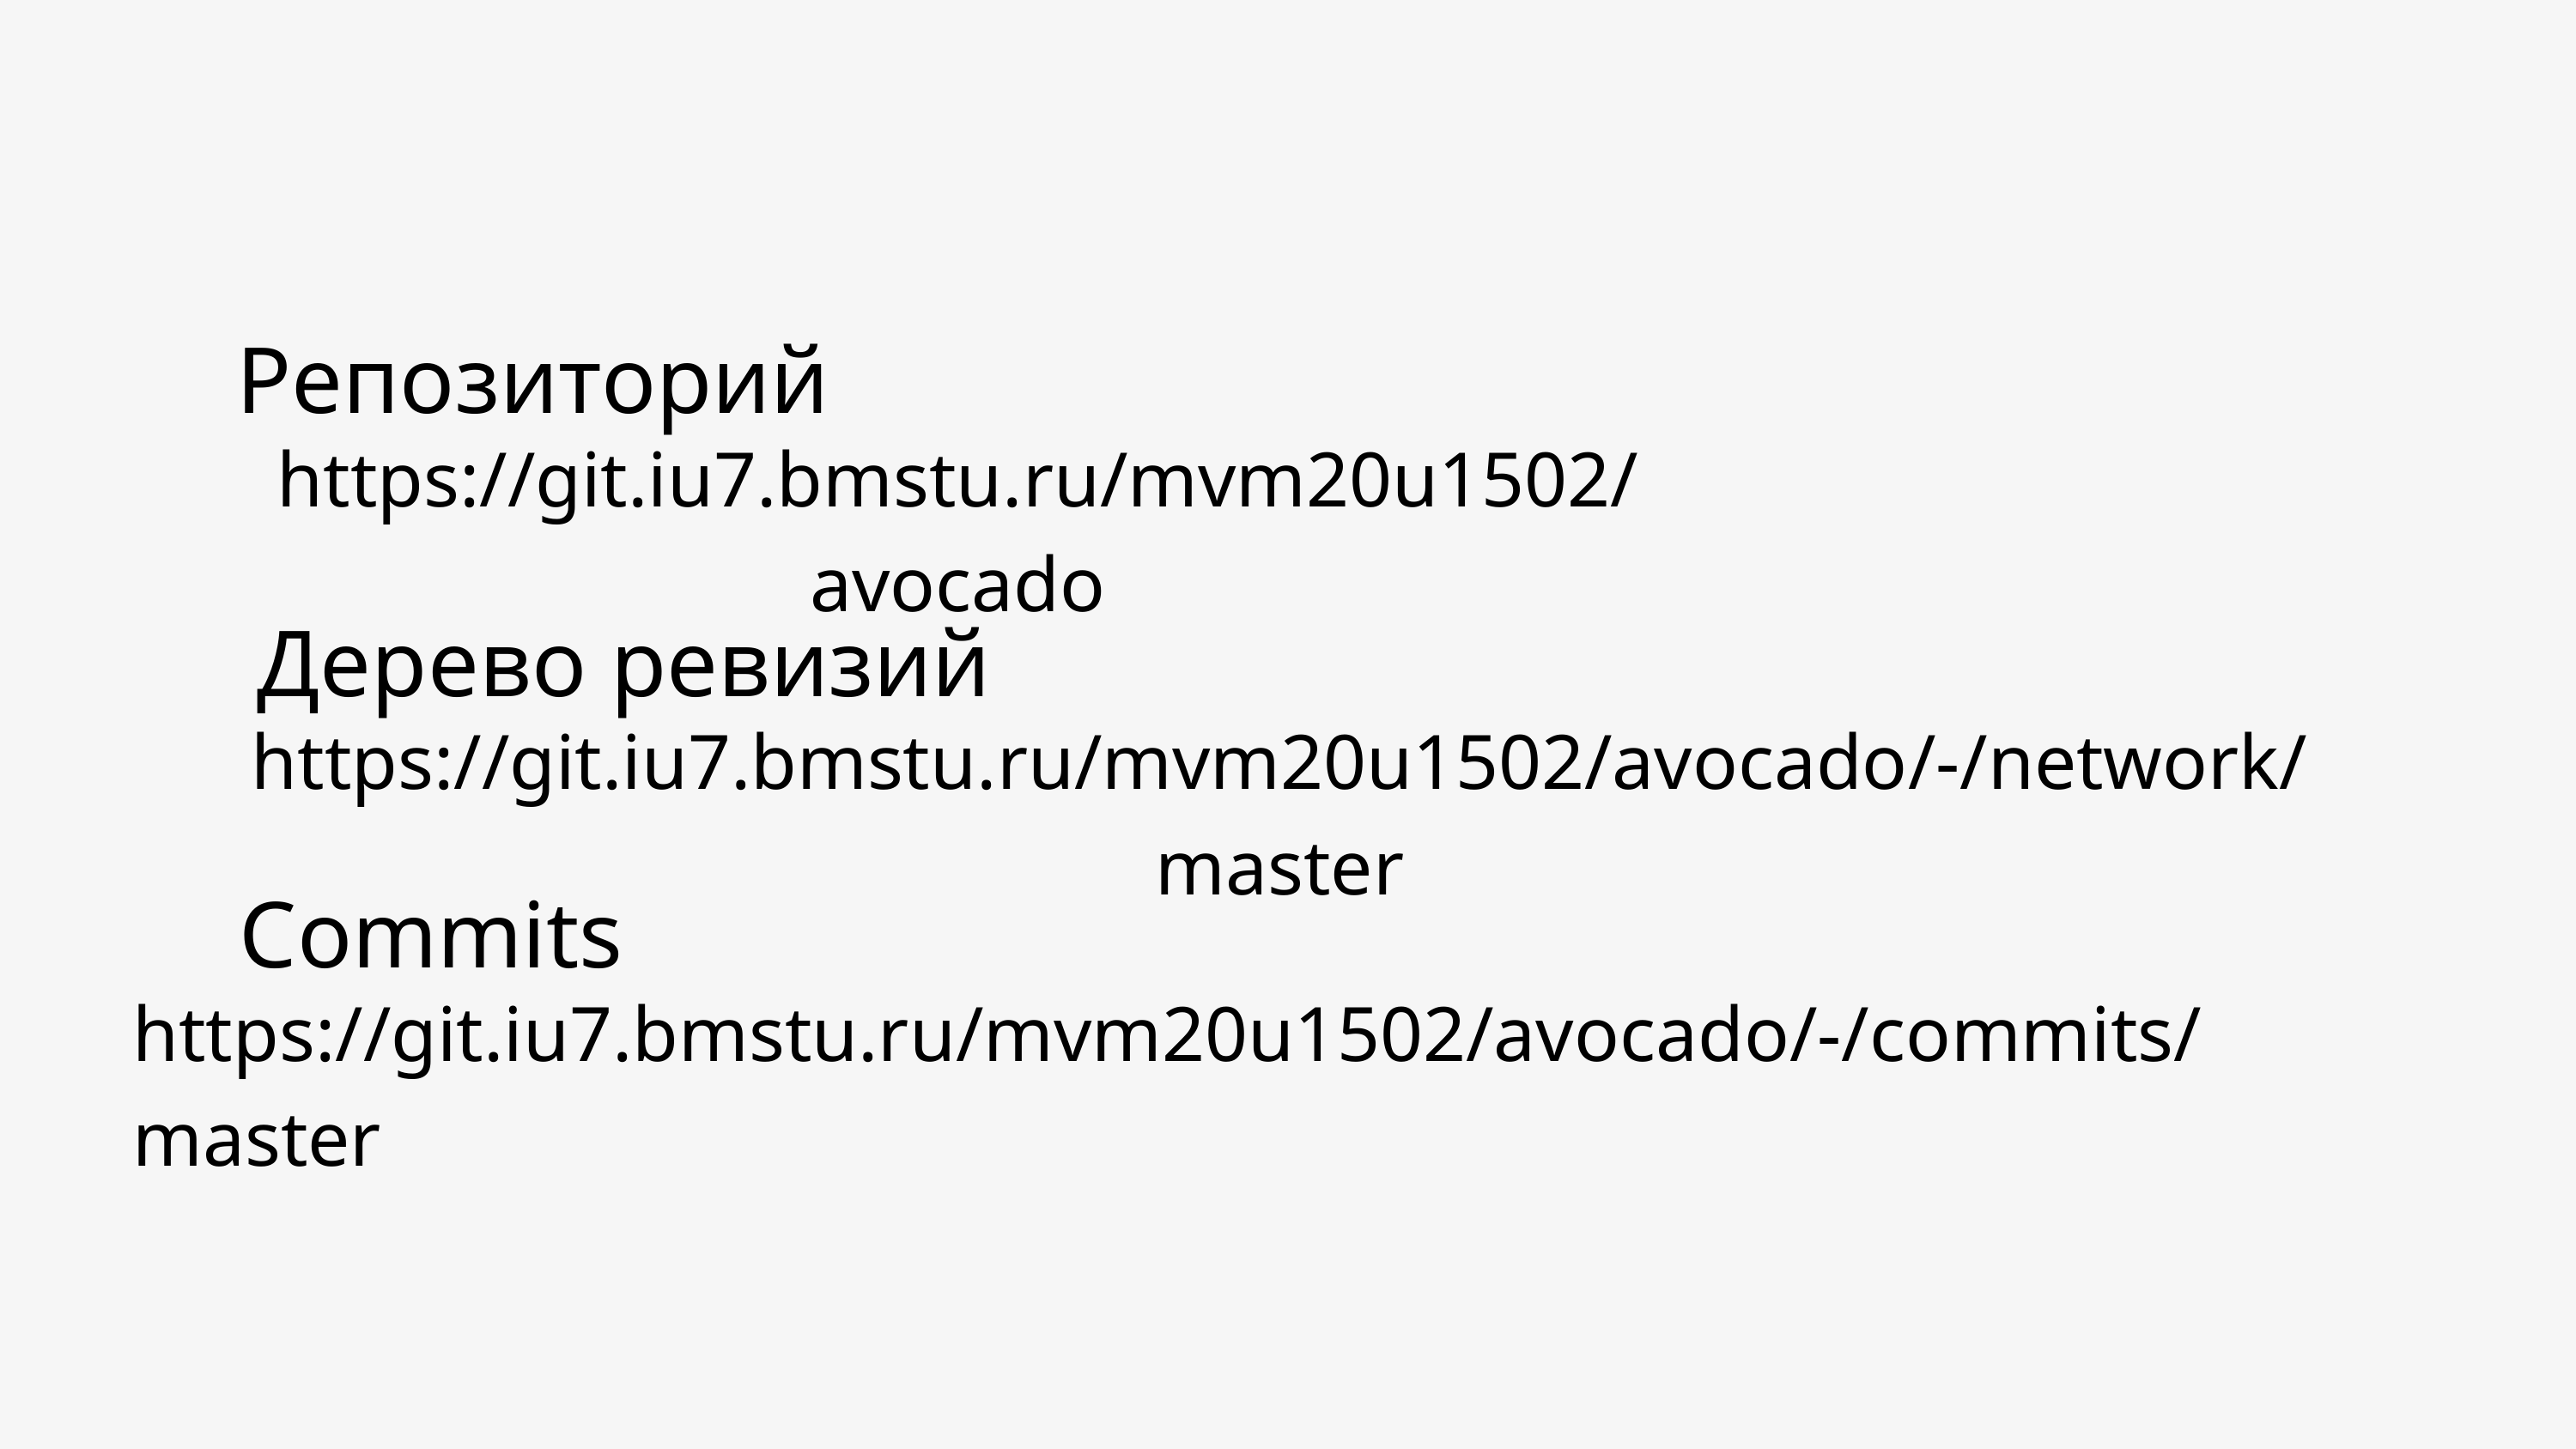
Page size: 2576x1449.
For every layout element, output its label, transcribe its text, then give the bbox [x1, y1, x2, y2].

text_box https://git.iu7.bmstu.ru/mvm20u1502/avocado/-/network/master [137, 699, 2422, 910]
text_box Дерево ревизий [132, 586, 1116, 715]
text_box Репозиторий [132, 304, 934, 432]
text_box https://git.iu7.bmstu.ru/mvm20u1502/avocado [137, 416, 1779, 627]
text_box Commits [132, 858, 730, 971]
text_box https://git.iu7.bmstu.ru/mvm20u1502/avocado/-/commits/master [132, 971, 2432, 1182]
